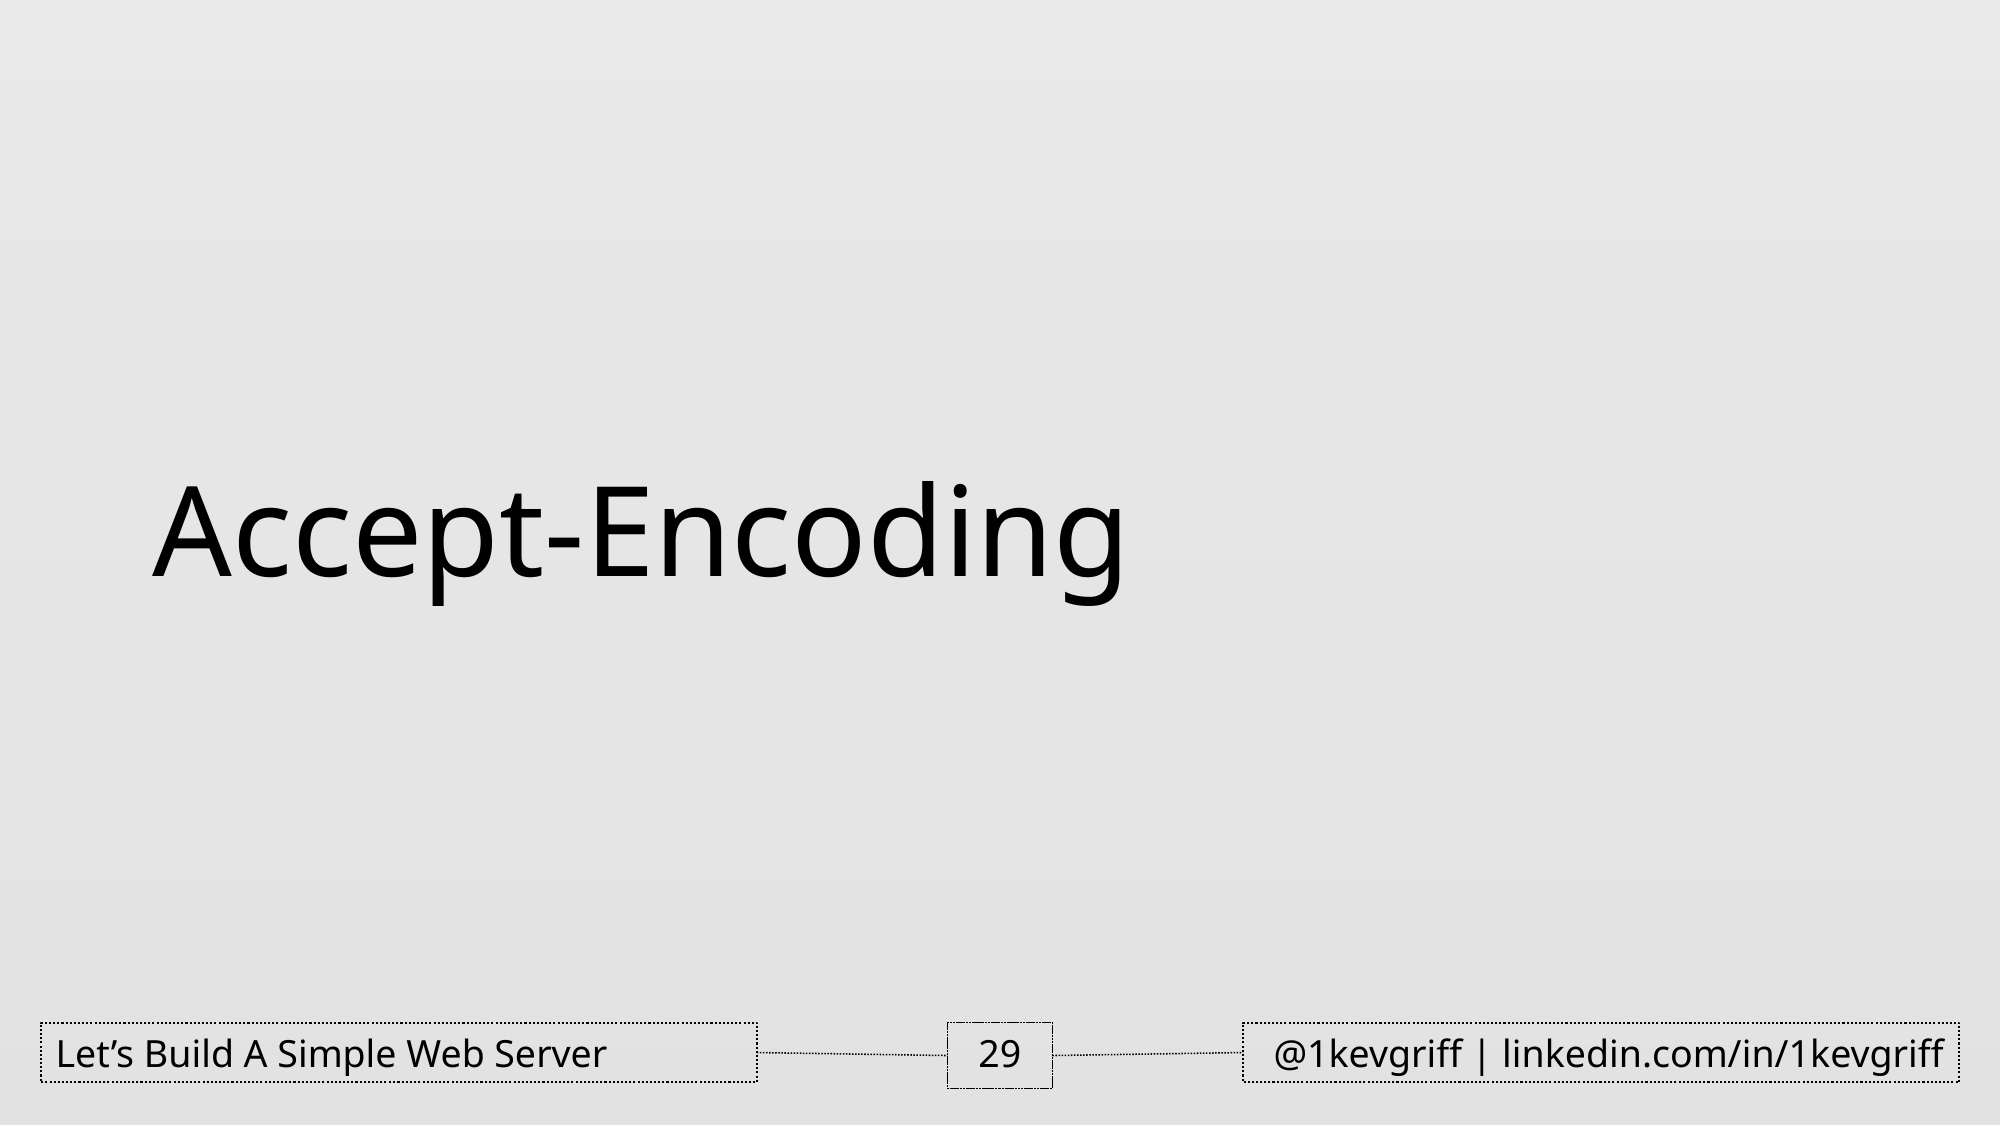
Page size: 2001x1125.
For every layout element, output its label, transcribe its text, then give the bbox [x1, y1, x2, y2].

title Accept-Encoding [137, 184, 1750, 888]
